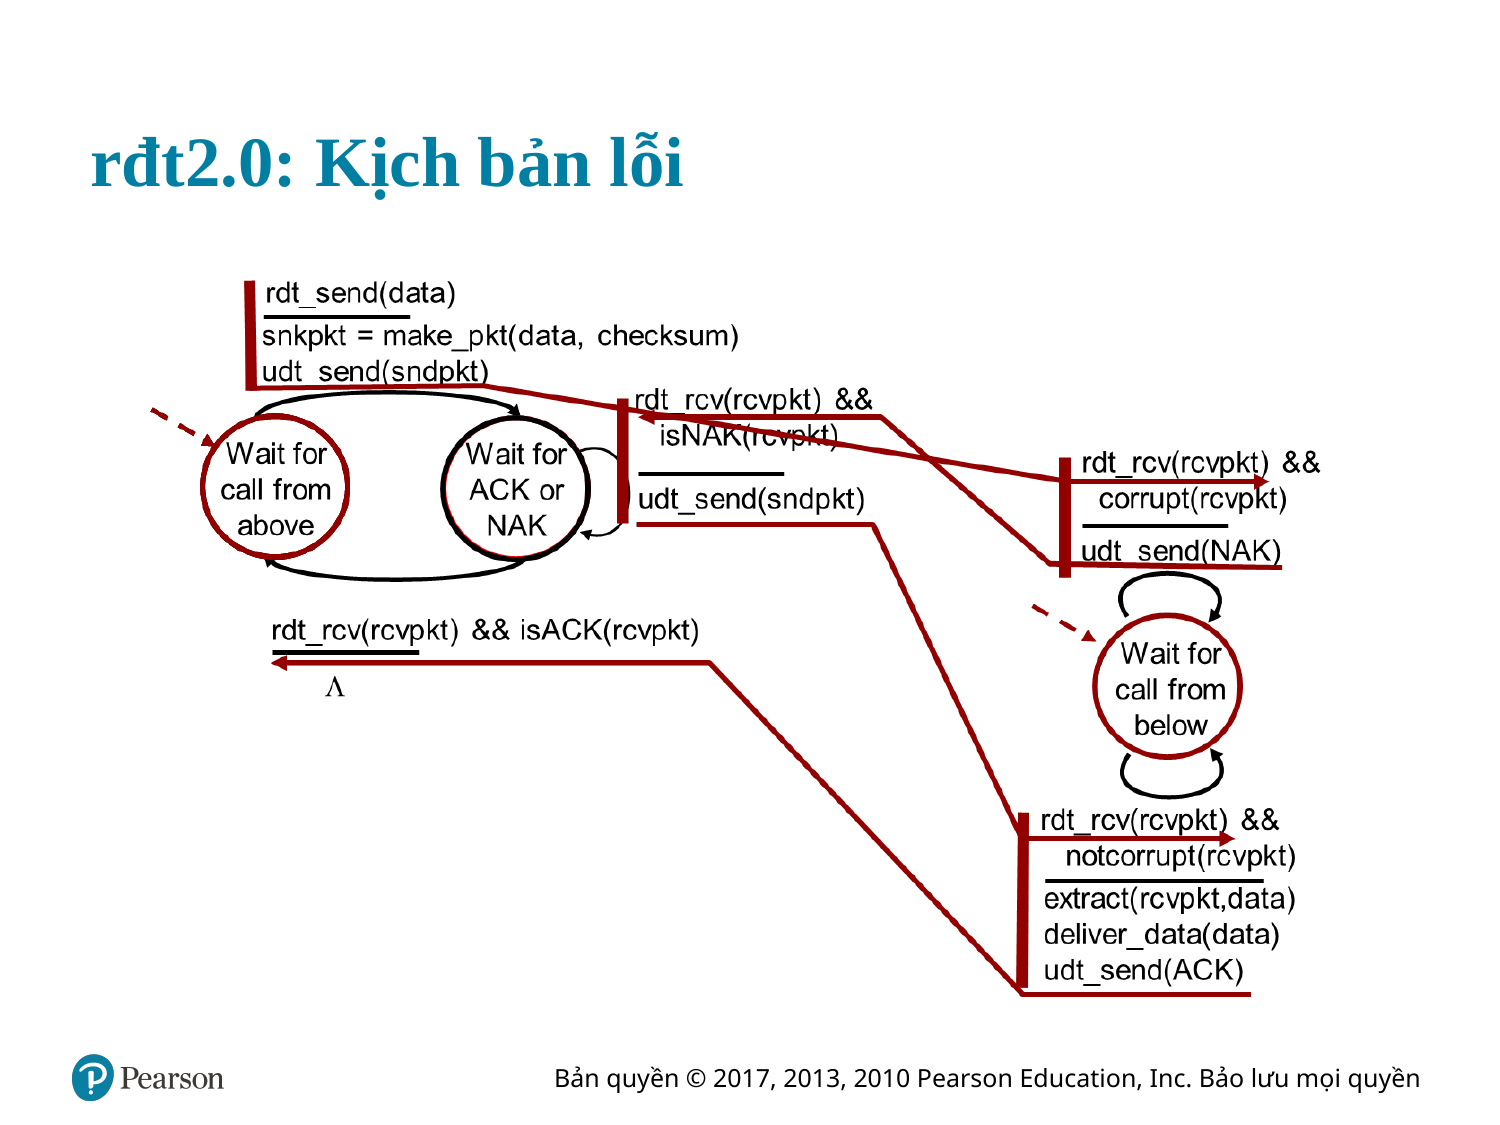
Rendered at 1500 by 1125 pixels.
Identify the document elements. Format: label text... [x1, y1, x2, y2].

picture [98, 1054, 224, 1101]
picture [80, 1063, 106, 1088]
picture [72, 1087, 83, 1101]
title r đ t2.0: Kịch bản lỗi [75, 0, 1425, 216]
picture [72, 1054, 88, 1070]
picture [149, 264, 1350, 1005]
